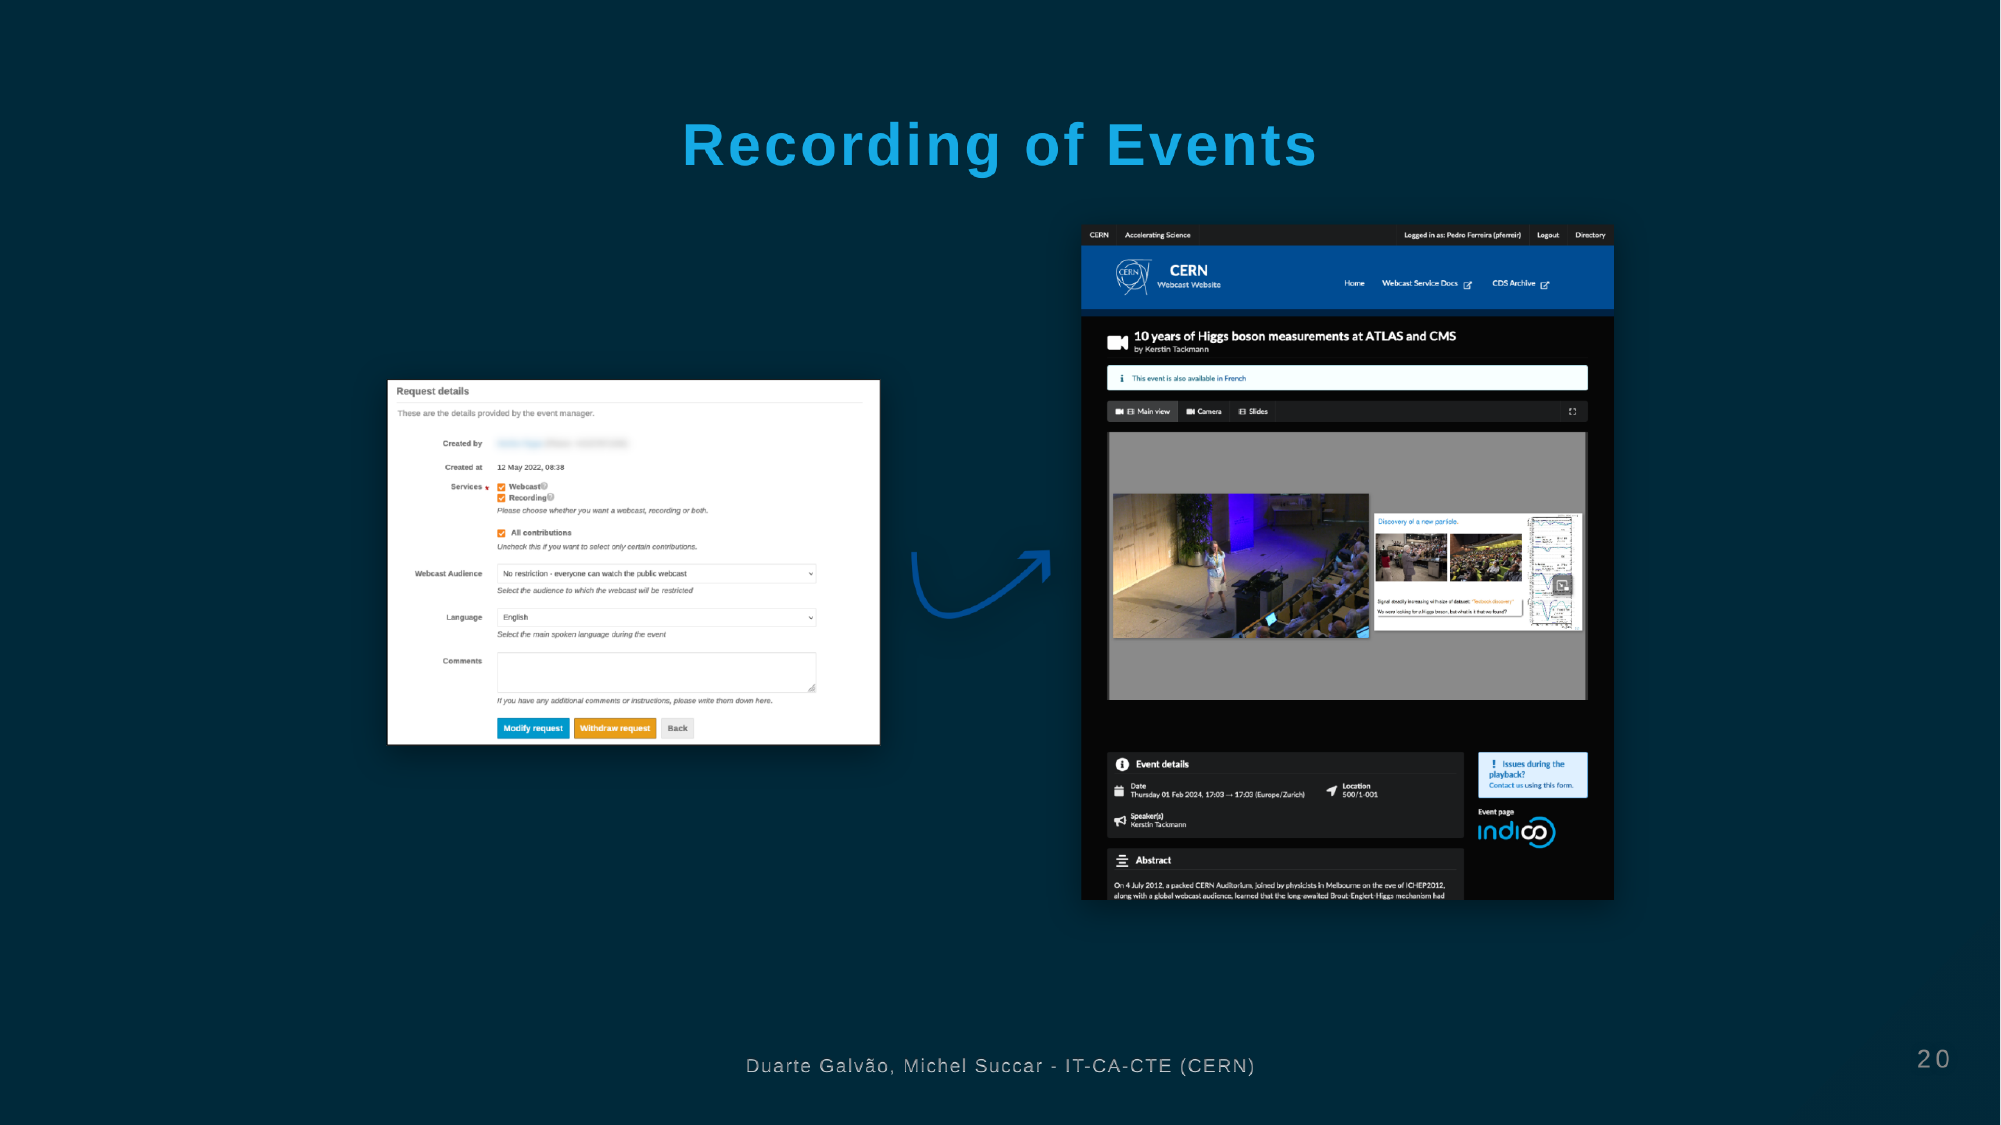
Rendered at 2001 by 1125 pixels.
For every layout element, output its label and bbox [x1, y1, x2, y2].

picture [775, 1061, 782, 1071]
picture [1226, 135, 1235, 164]
picture [804, 134, 833, 165]
picture [889, 123, 897, 164]
picture [837, 1061, 844, 1072]
picture [1074, 225, 1619, 913]
picture [381, 380, 887, 759]
picture [1189, 1058, 1199, 1072]
picture [928, 1065, 934, 1072]
picture [1263, 127, 1279, 164]
picture [1111, 125, 1142, 164]
picture [845, 134, 861, 164]
picture [951, 1061, 959, 1069]
picture [1147, 1058, 1156, 1071]
picture [1189, 134, 1215, 165]
picture [1065, 123, 1082, 164]
picture [822, 1065, 832, 1072]
picture [687, 125, 721, 164]
picture [1937, 1052, 1947, 1067]
picture [931, 134, 957, 164]
picture [1132, 1058, 1140, 1063]
picture [802, 1061, 809, 1072]
picture [732, 134, 758, 165]
picture [1205, 1058, 1214, 1071]
picture [1288, 134, 1313, 165]
picture [768, 134, 793, 165]
picture [977, 1063, 986, 1072]
picture [912, 551, 1050, 618]
picture [939, 1059, 946, 1071]
picture [1028, 134, 1057, 165]
picture [1025, 1061, 1032, 1071]
picture [1160, 1058, 1170, 1071]
picture [867, 1058, 874, 1072]
picture [878, 1061, 886, 1072]
picture [1236, 134, 1253, 164]
picture [991, 1063, 998, 1072]
picture [1919, 1050, 1929, 1057]
picture [968, 134, 996, 177]
picture [1151, 135, 1180, 164]
picture [911, 135, 917, 164]
picture [870, 134, 887, 165]
